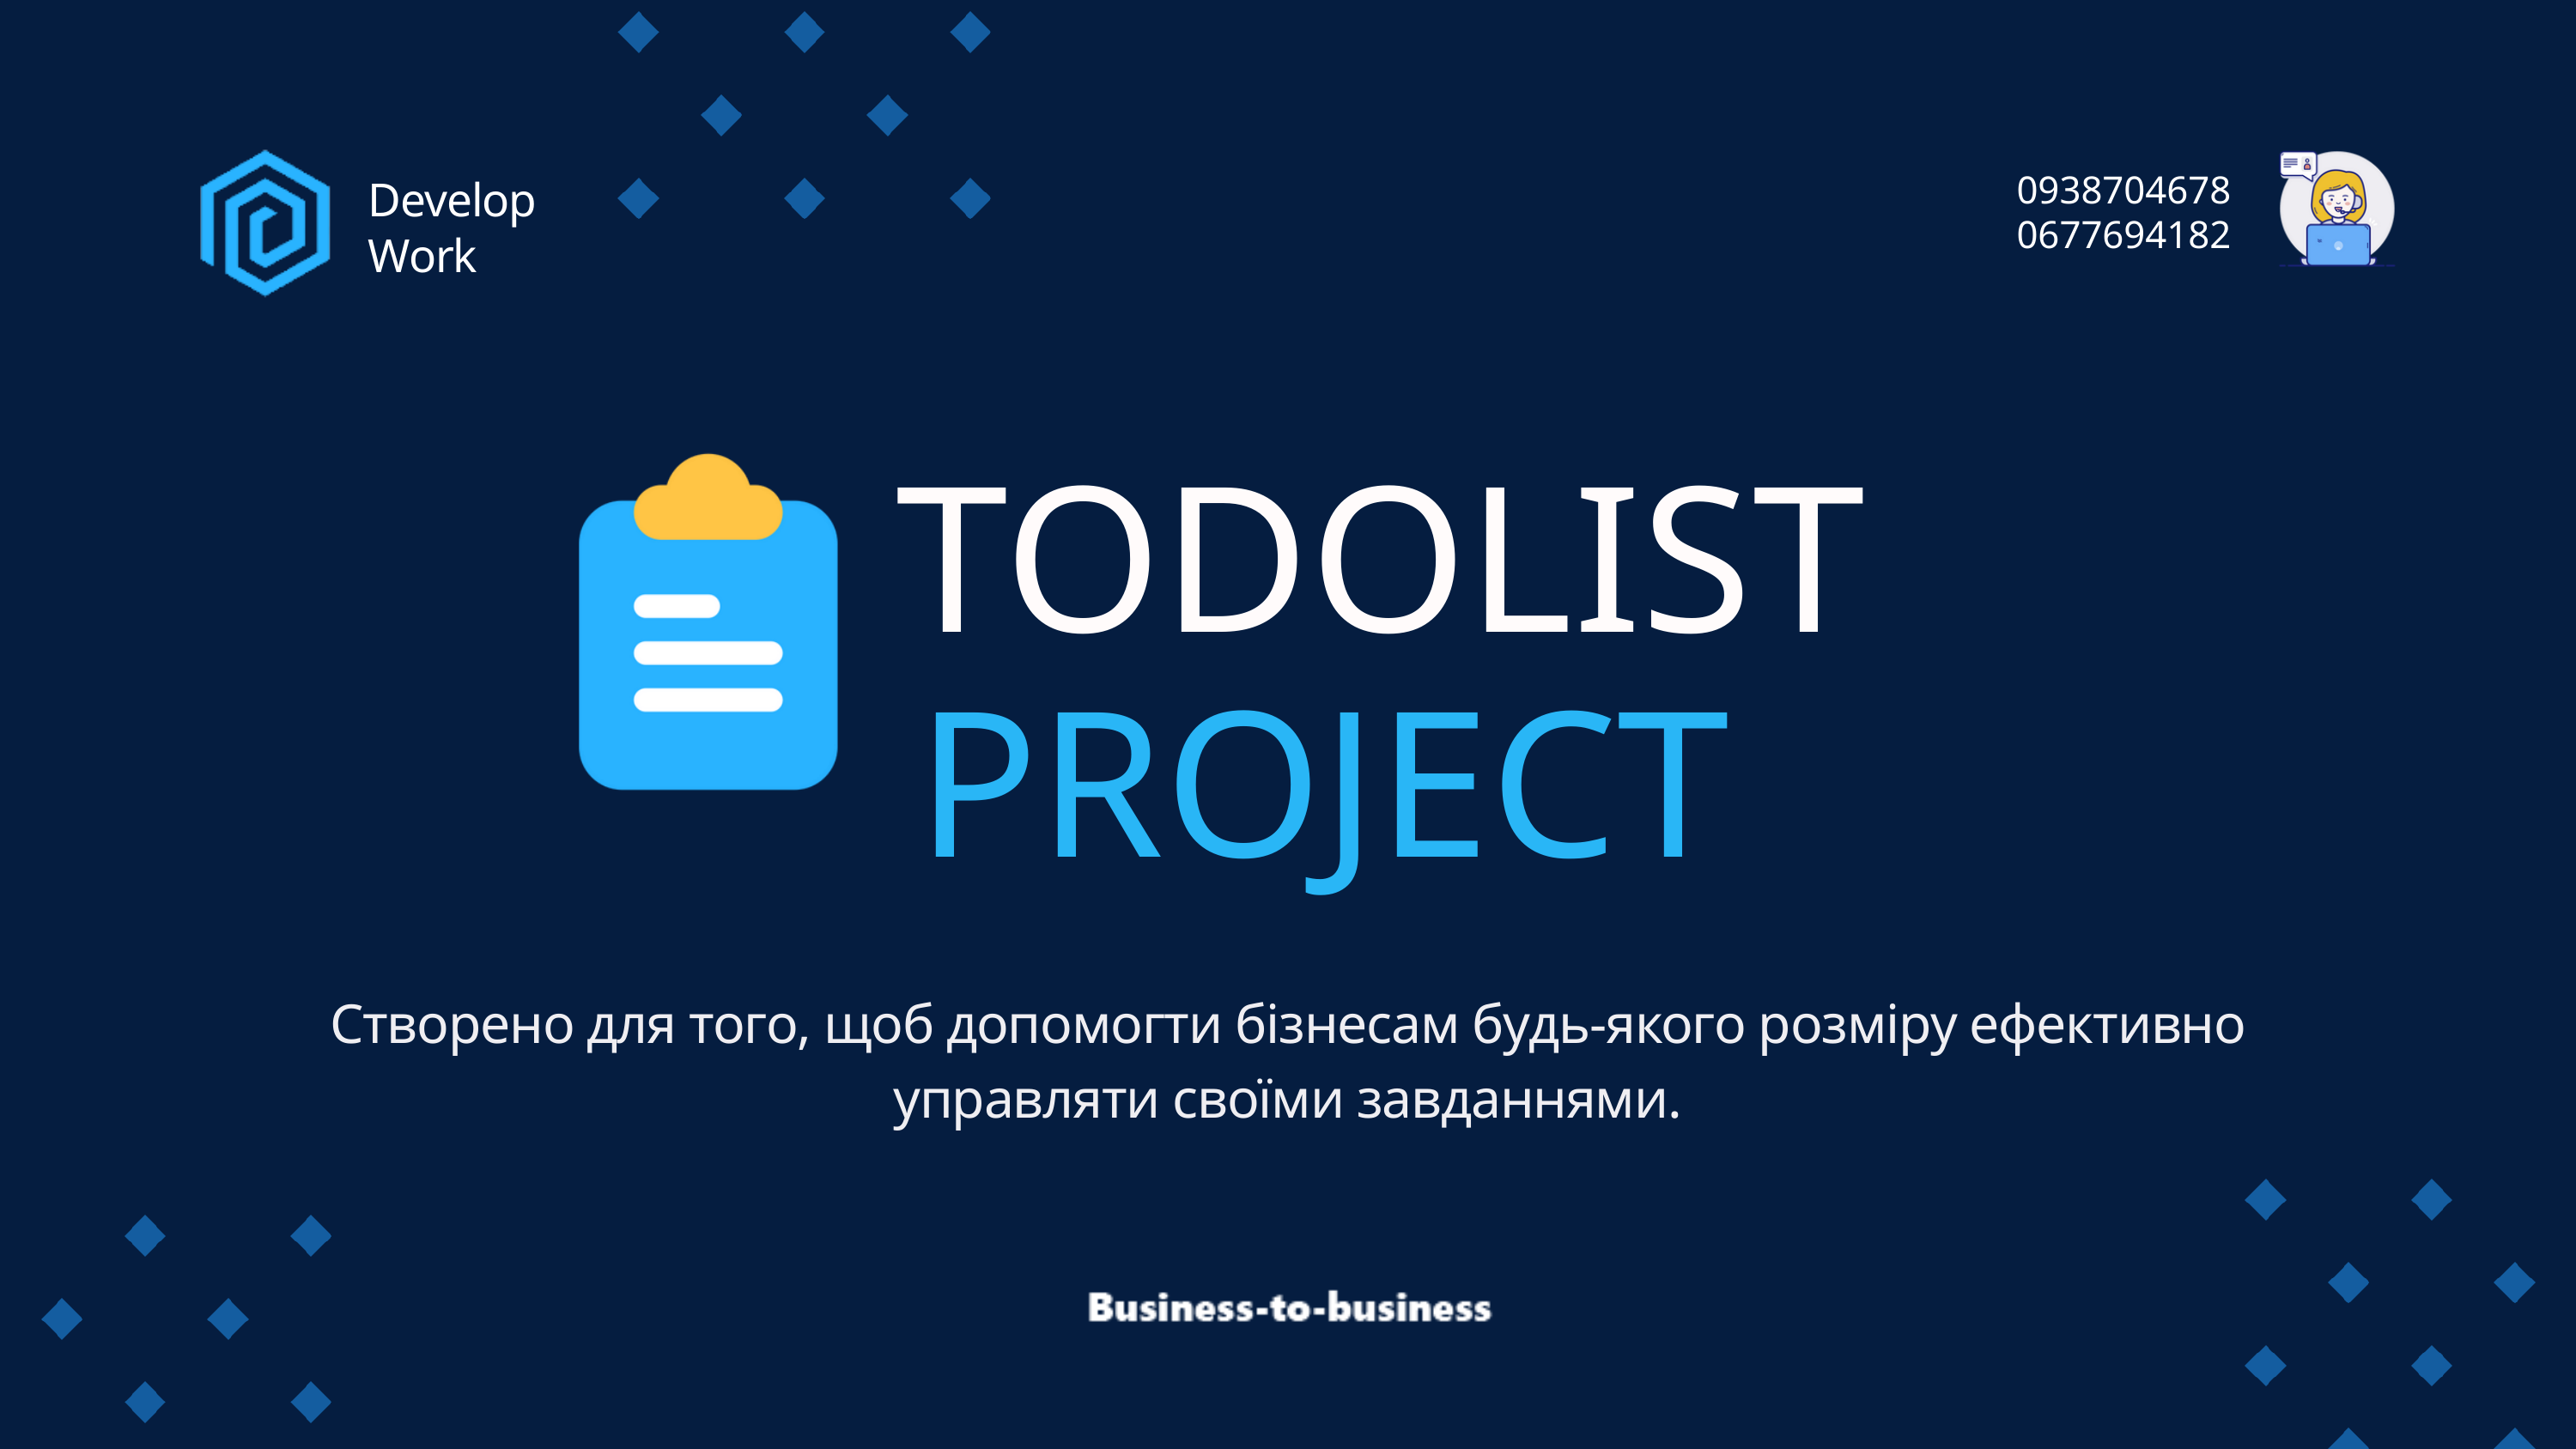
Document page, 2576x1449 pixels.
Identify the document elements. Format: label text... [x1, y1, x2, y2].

text_box [0, 1215, 331, 1449]
text_box [1053, 1252, 1523, 1366]
text_box 0938704678 [2002, 158, 2245, 203]
text_box Develop Work [368, 170, 574, 282]
text_box [617, 0, 991, 219]
text_box Створено для того, щоб допомогти бізнесам будь-якого розміру ефективно управляти своїми завданнями. [325, 978, 2251, 1130]
text_box [2245, 1179, 2576, 1449]
text_box [520, 434, 896, 809]
text_box [155, 139, 369, 320]
text_box 0677694182 [2002, 203, 2245, 257]
text_box TODOLIST [896, 429, 1904, 673]
text_box PROJECT [916, 654, 1904, 898]
text_box [2269, 141, 2405, 276]
